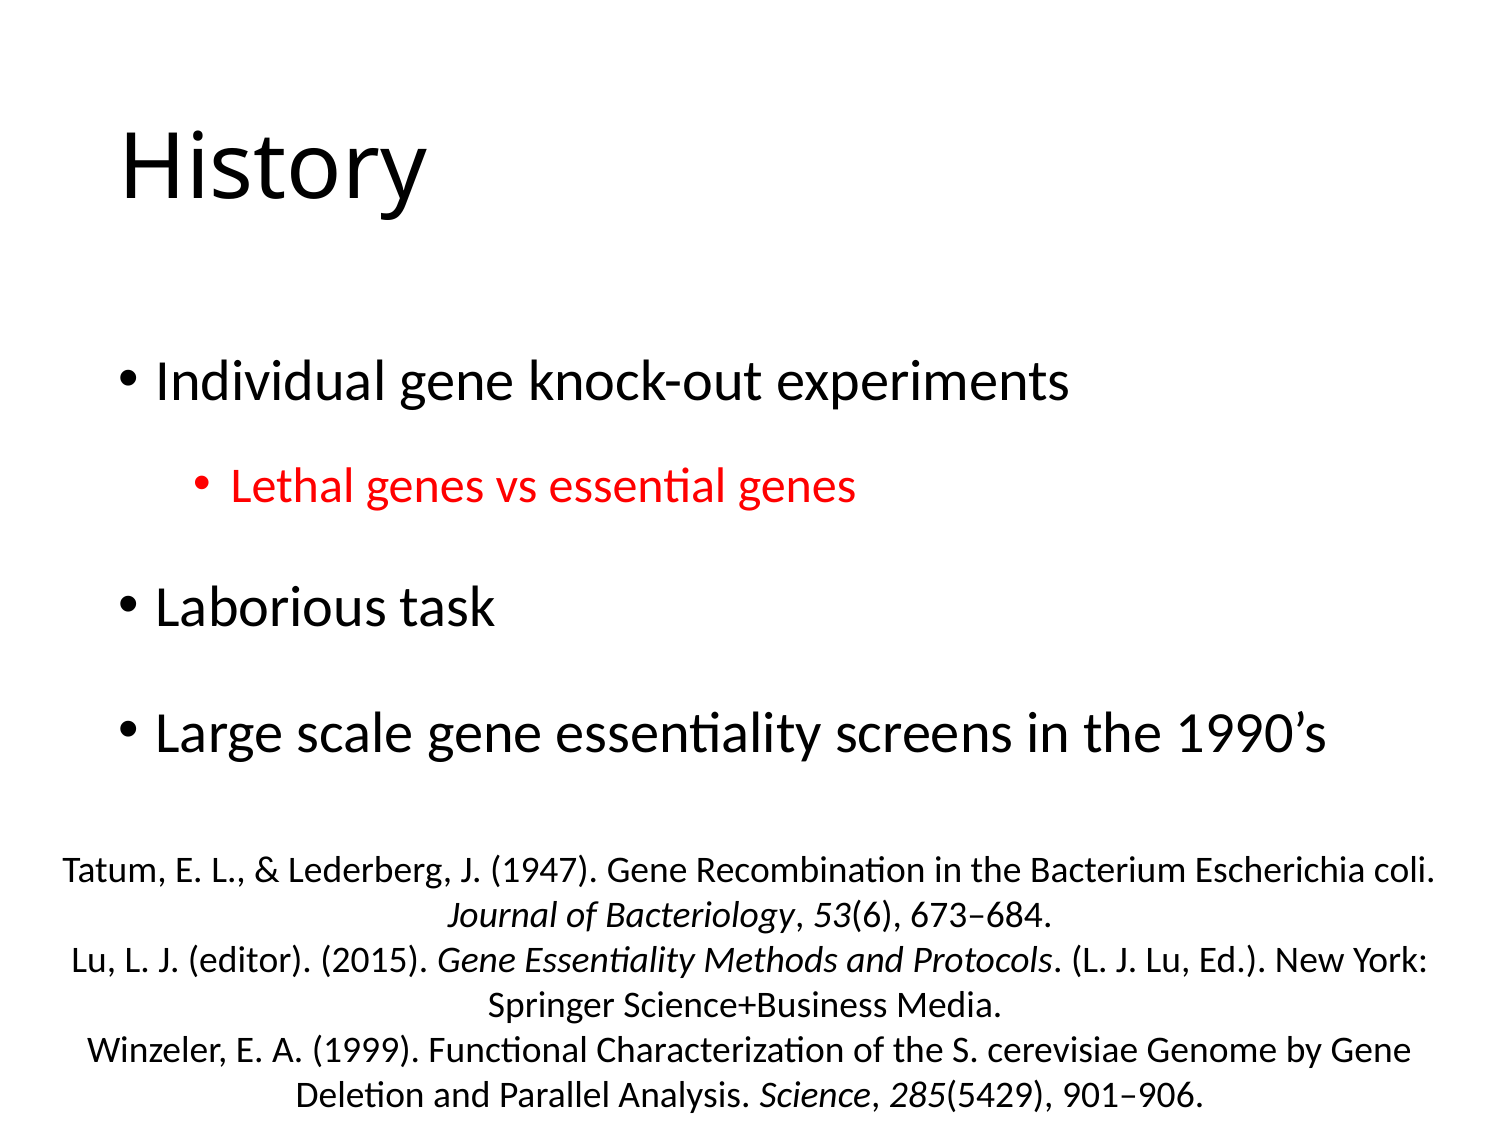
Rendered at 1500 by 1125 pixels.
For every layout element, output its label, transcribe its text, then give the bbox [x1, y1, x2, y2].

list Individual gene knock-out experiments Lethal genes vs essential genes Laborious task Large scale gene essentiality screens in the 1990’s [103, 299, 1397, 837]
title History [103, 59, 1397, 278]
text_box Tatum, E. L., & Lederberg, J. (1947). Gene Recombination in the Bacterium Escherichia coli. Journal of Bacteriology, 53(6), 673–684. Lu, L. J. (editor). (2015). Gene Essentiality Methods and Protocols. (L. J. Lu, Ed.). New York: Springer Science+Business Media. Winzeler, E. A. (1999). Functional Characterization of the S. cerevisiae Genome by Gene Deletion and Parallel Analysis. Science, 285(5429), 901–906. [19, 837, 1481, 1122]
